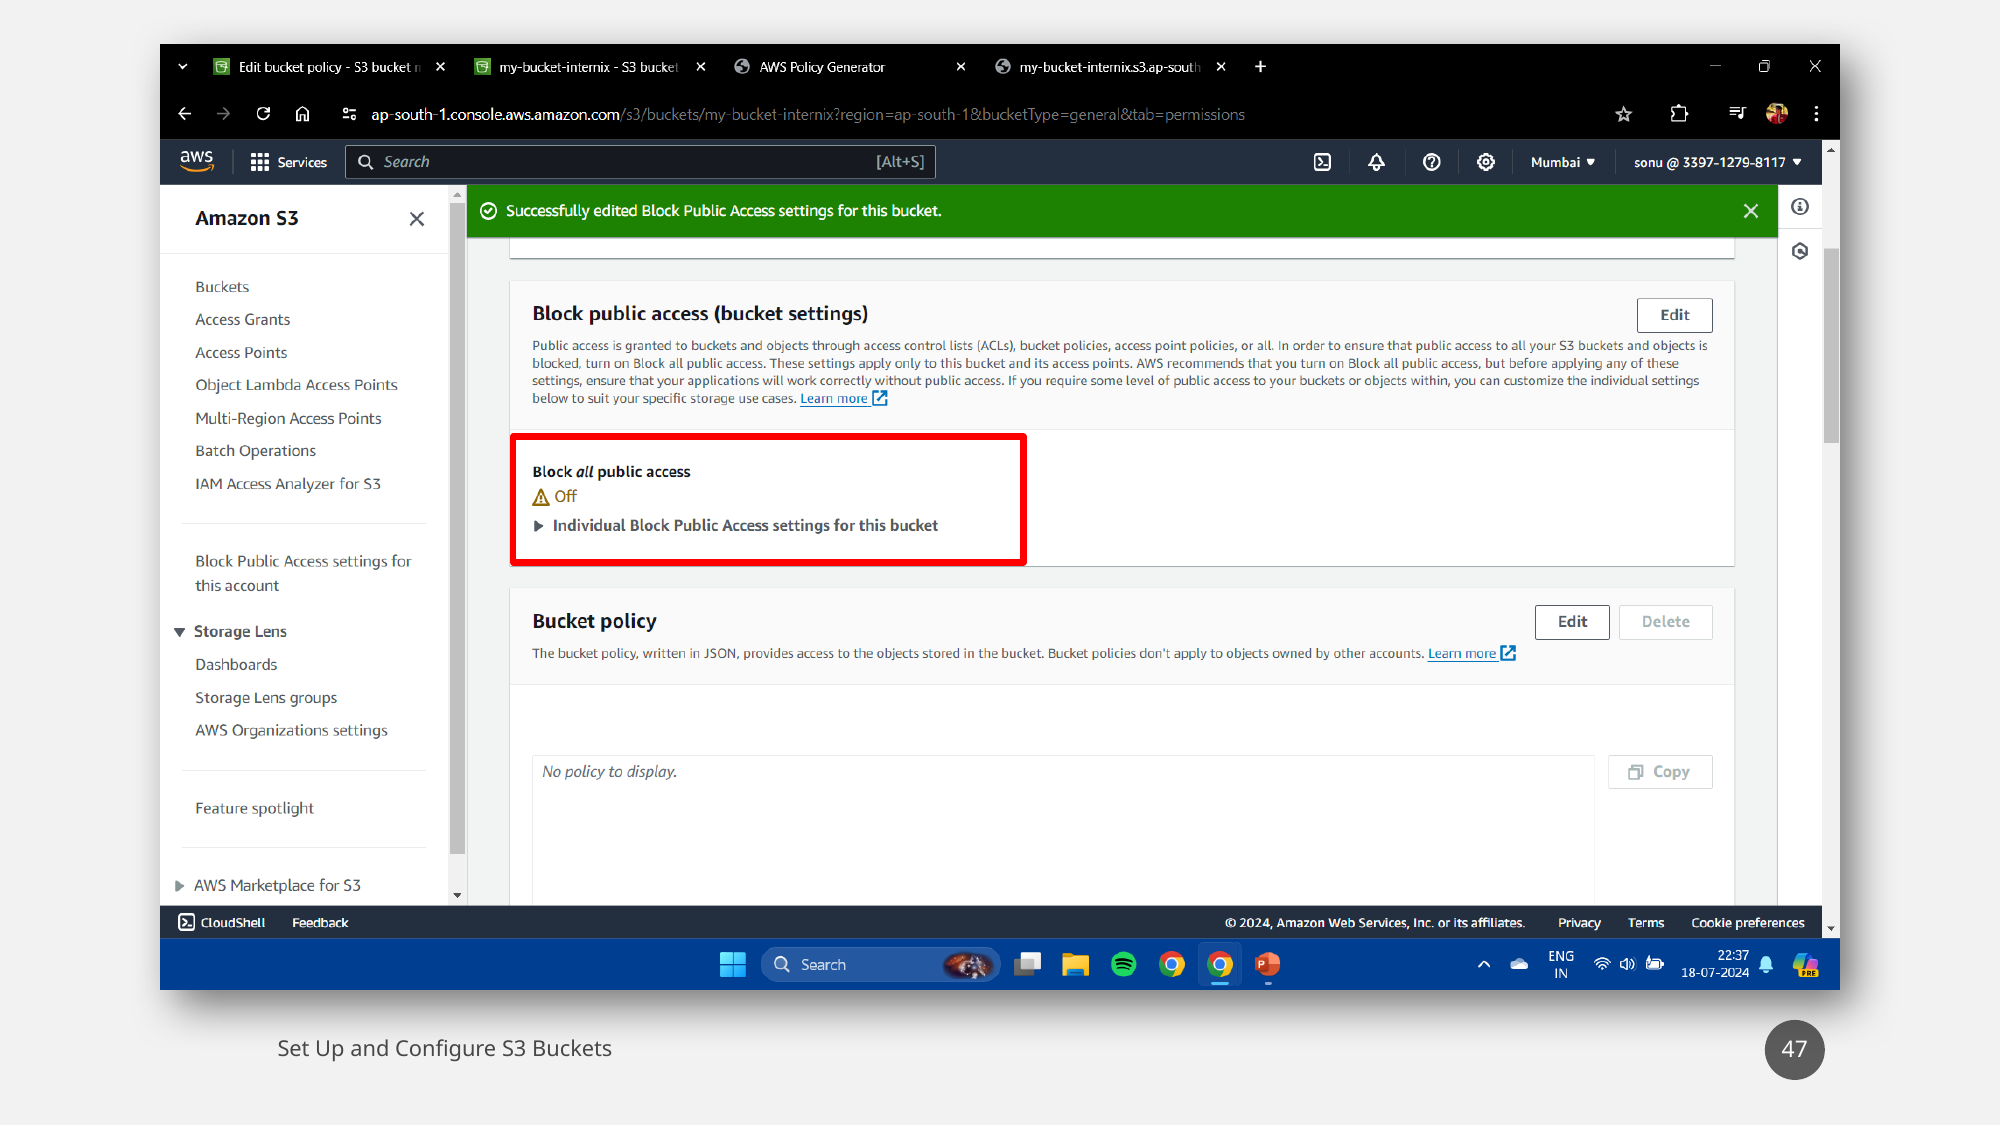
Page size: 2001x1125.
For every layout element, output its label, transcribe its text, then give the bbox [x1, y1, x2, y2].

slide_number 47 [1764, 1039, 1825, 1080]
footer Set Up and Configure S3 Buckets [262, 1039, 1231, 1076]
picture [160, 44, 1840, 990]
